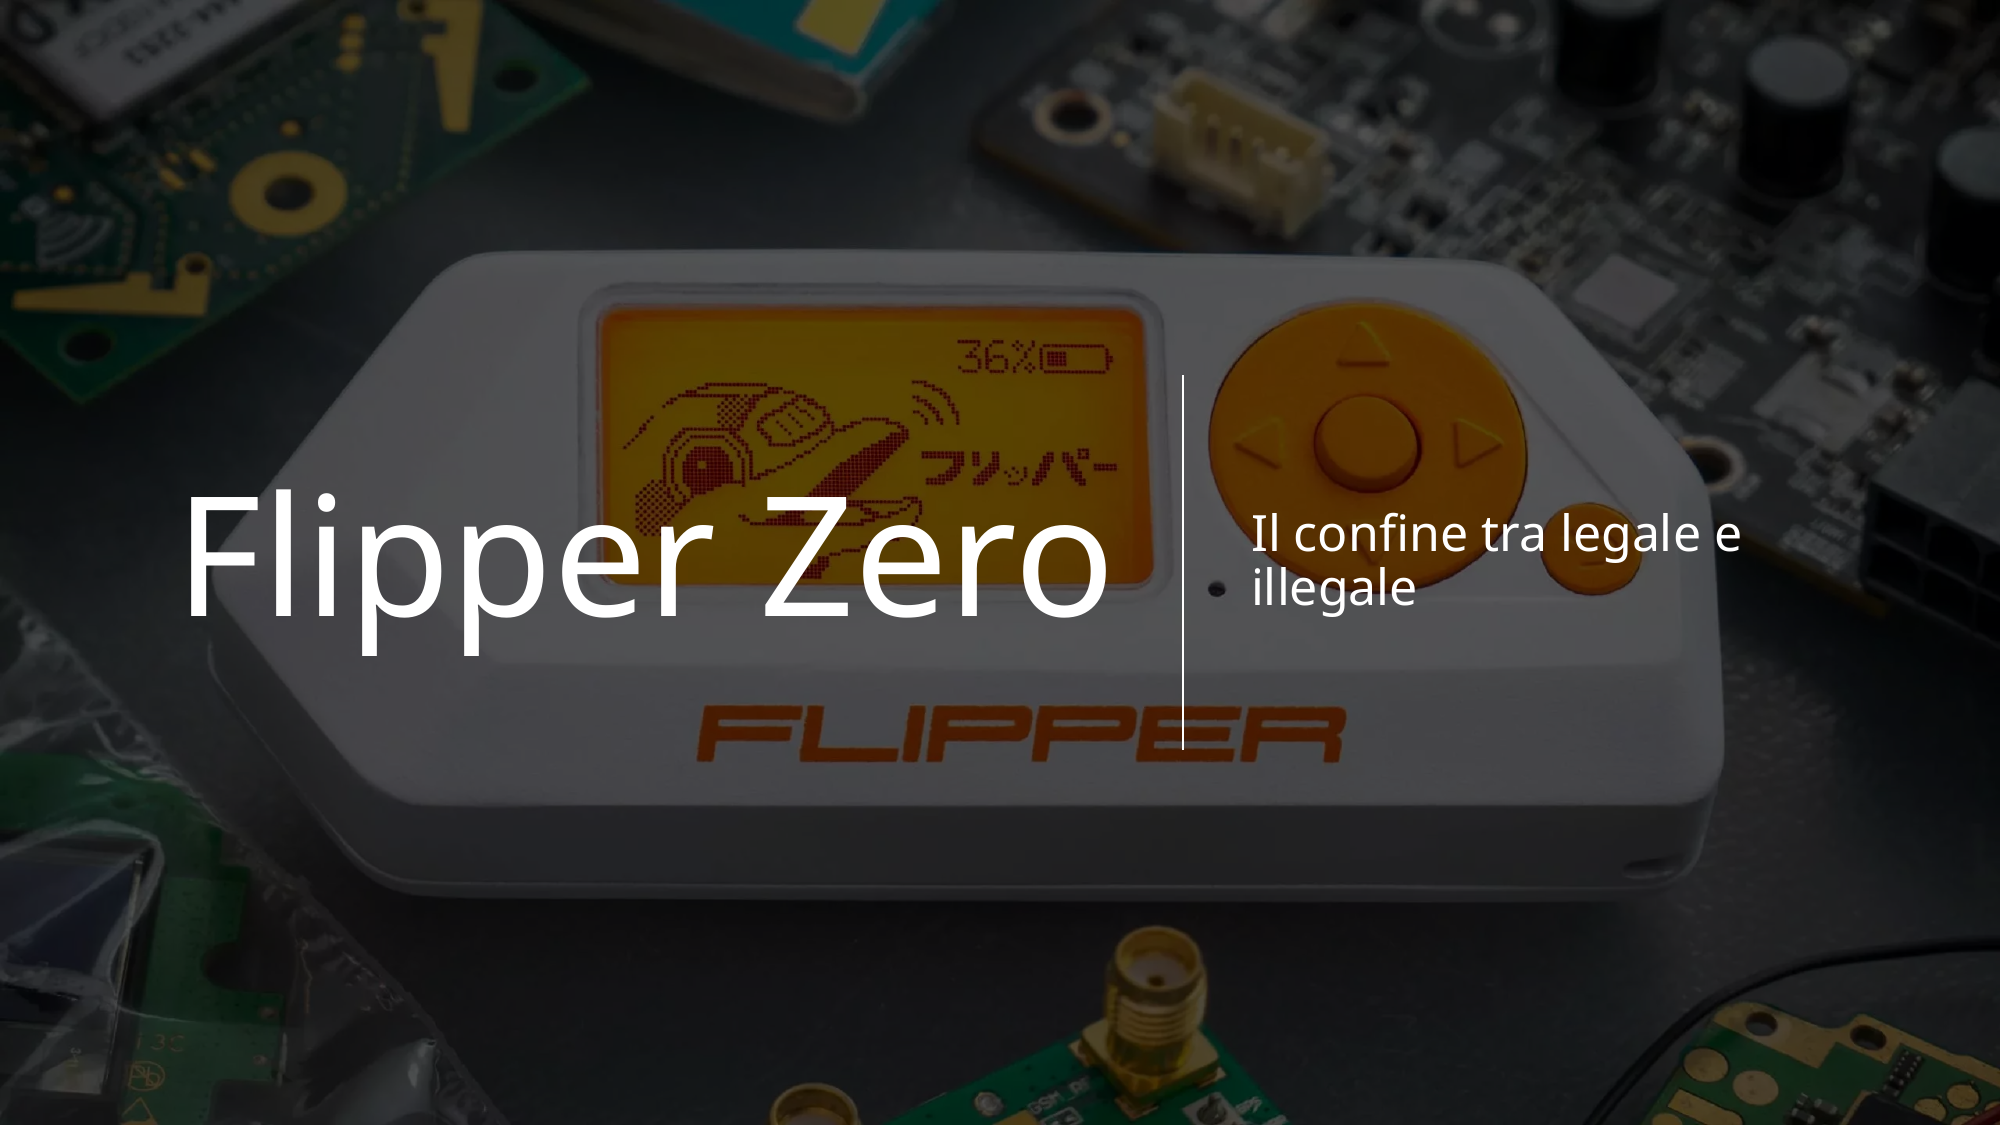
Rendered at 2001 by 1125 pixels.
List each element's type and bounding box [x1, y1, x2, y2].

list [0, 0, 2000, 1125]
